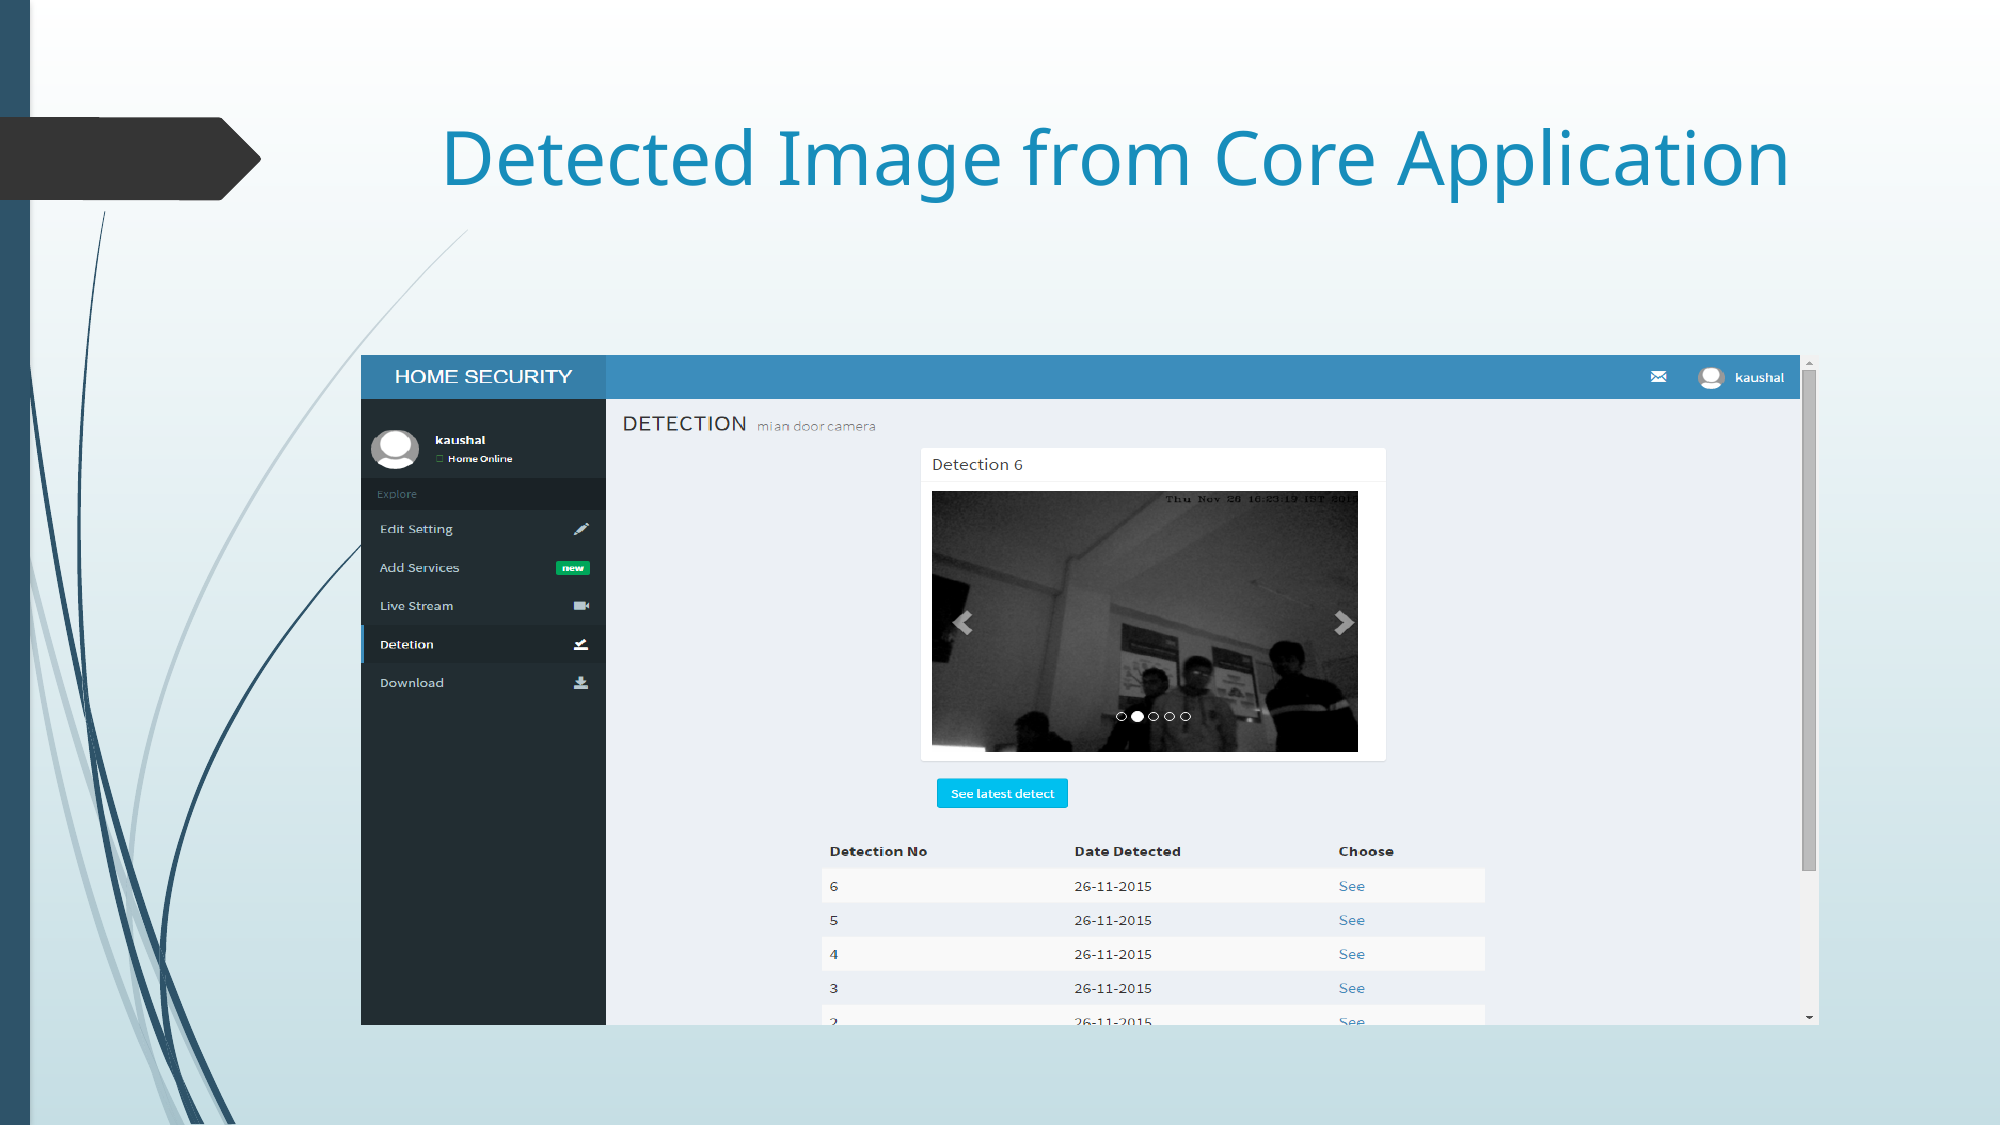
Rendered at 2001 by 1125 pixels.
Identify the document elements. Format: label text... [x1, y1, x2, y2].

title Detected Image from Core Application [425, 102, 1888, 313]
picture [361, 354, 1819, 1026]
